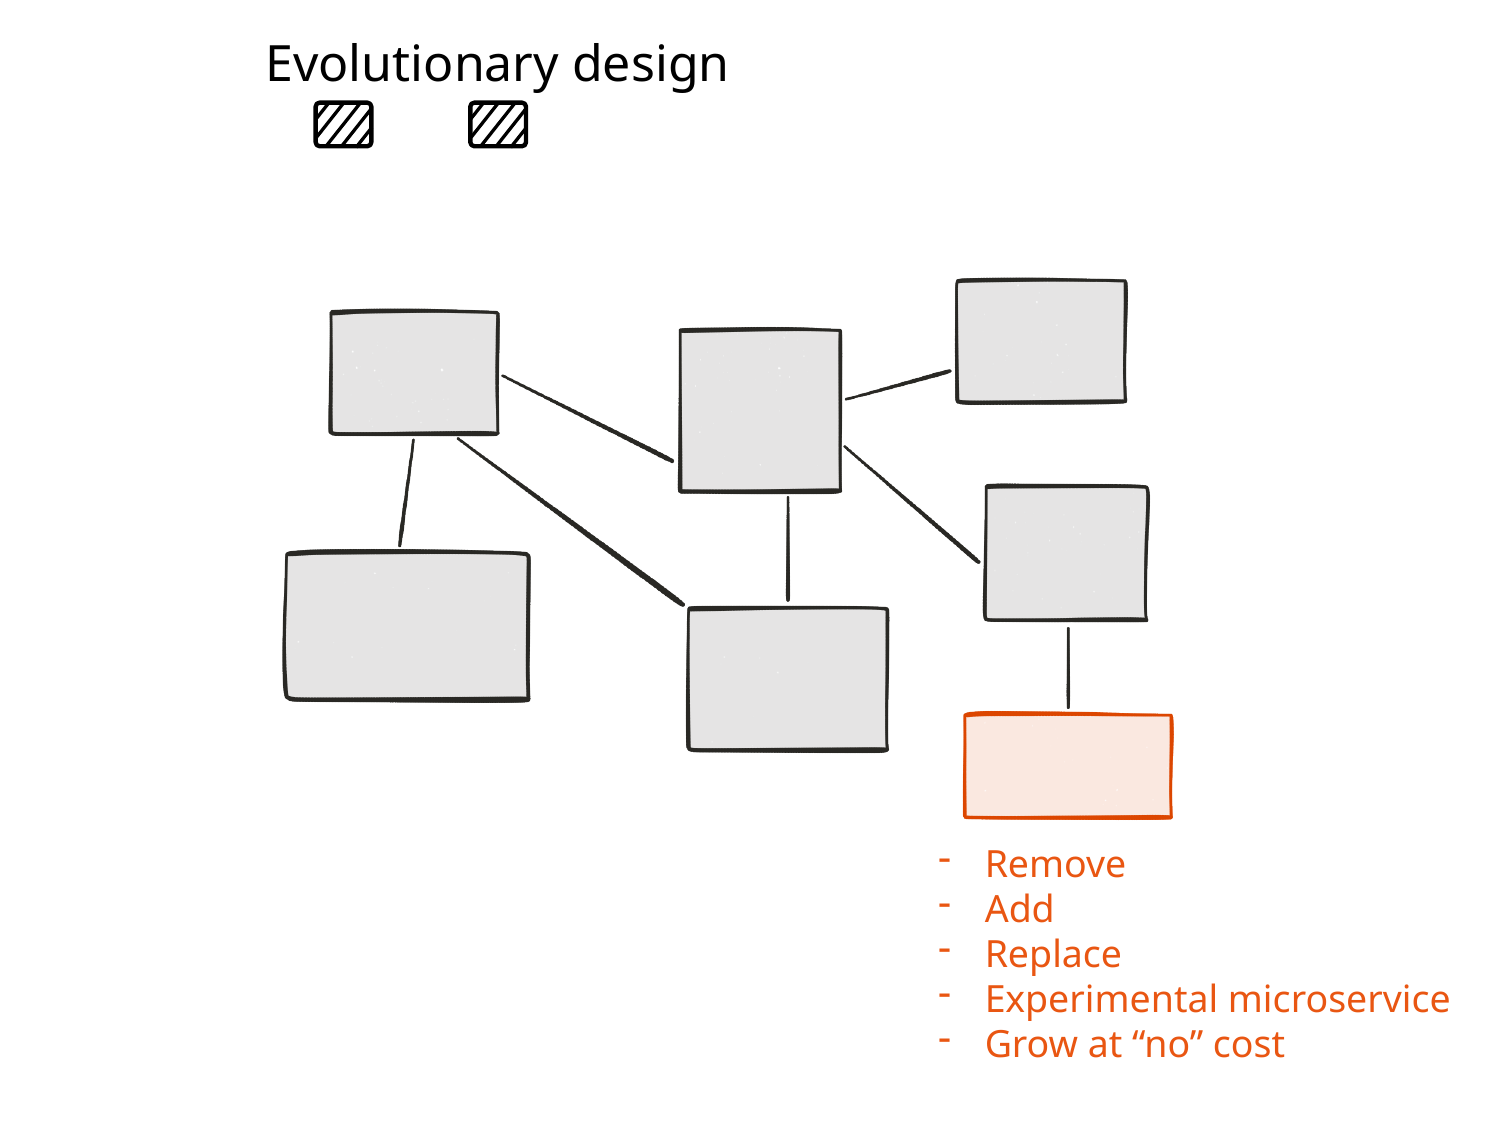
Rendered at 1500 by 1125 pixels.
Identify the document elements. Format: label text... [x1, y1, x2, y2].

text_box Evolutionary design [250, 23, 746, 99]
picture [467, 99, 529, 149]
picture [243, 252, 1186, 833]
picture [312, 99, 374, 149]
text_box Remove Add Replace Experimental microservice Grow at “no” cost [923, 832, 1467, 1073]
